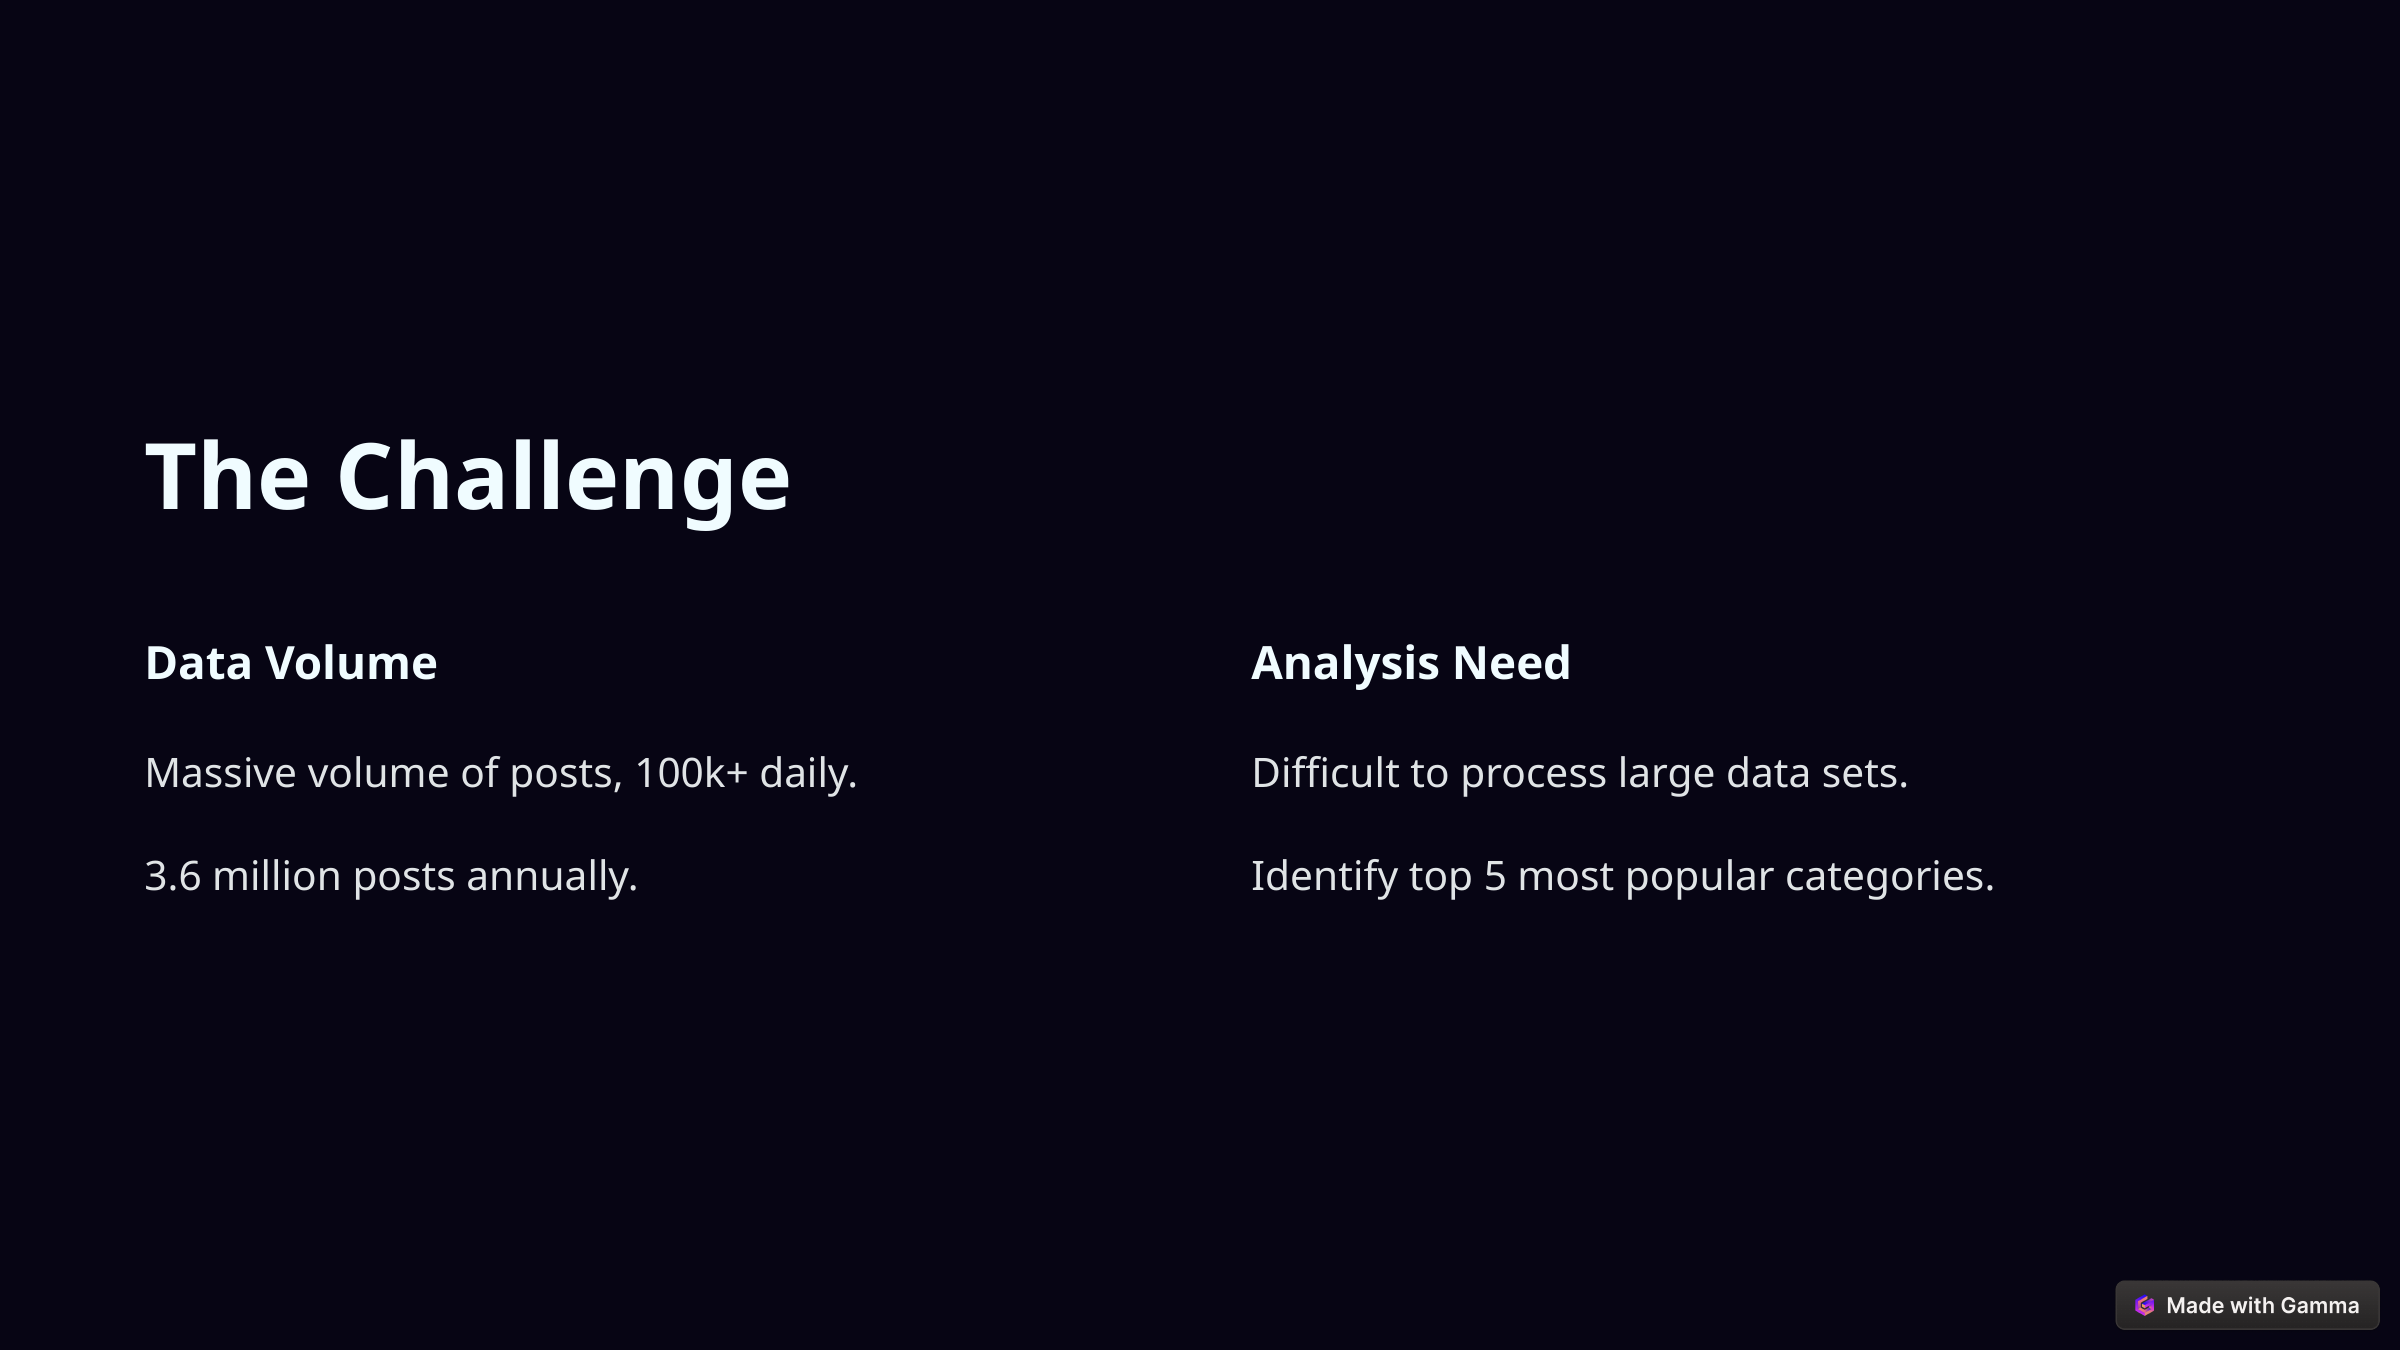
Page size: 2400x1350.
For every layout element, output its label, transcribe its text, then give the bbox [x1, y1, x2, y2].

text_box Massive volume of posts, 100k+ daily. [144, 730, 1150, 797]
text_box Identify top 5 most popular categories. [1251, 833, 2257, 900]
text_box Data Volume [144, 631, 604, 689]
text_box Difficult to process large data sets. [1251, 730, 2257, 797]
text_box 3.6 million posts annually. [144, 833, 1150, 900]
text_box The Challenge [144, 413, 1063, 529]
picture [2106, 1271, 2389, 1339]
text_box Analysis Need [1251, 631, 1711, 689]
